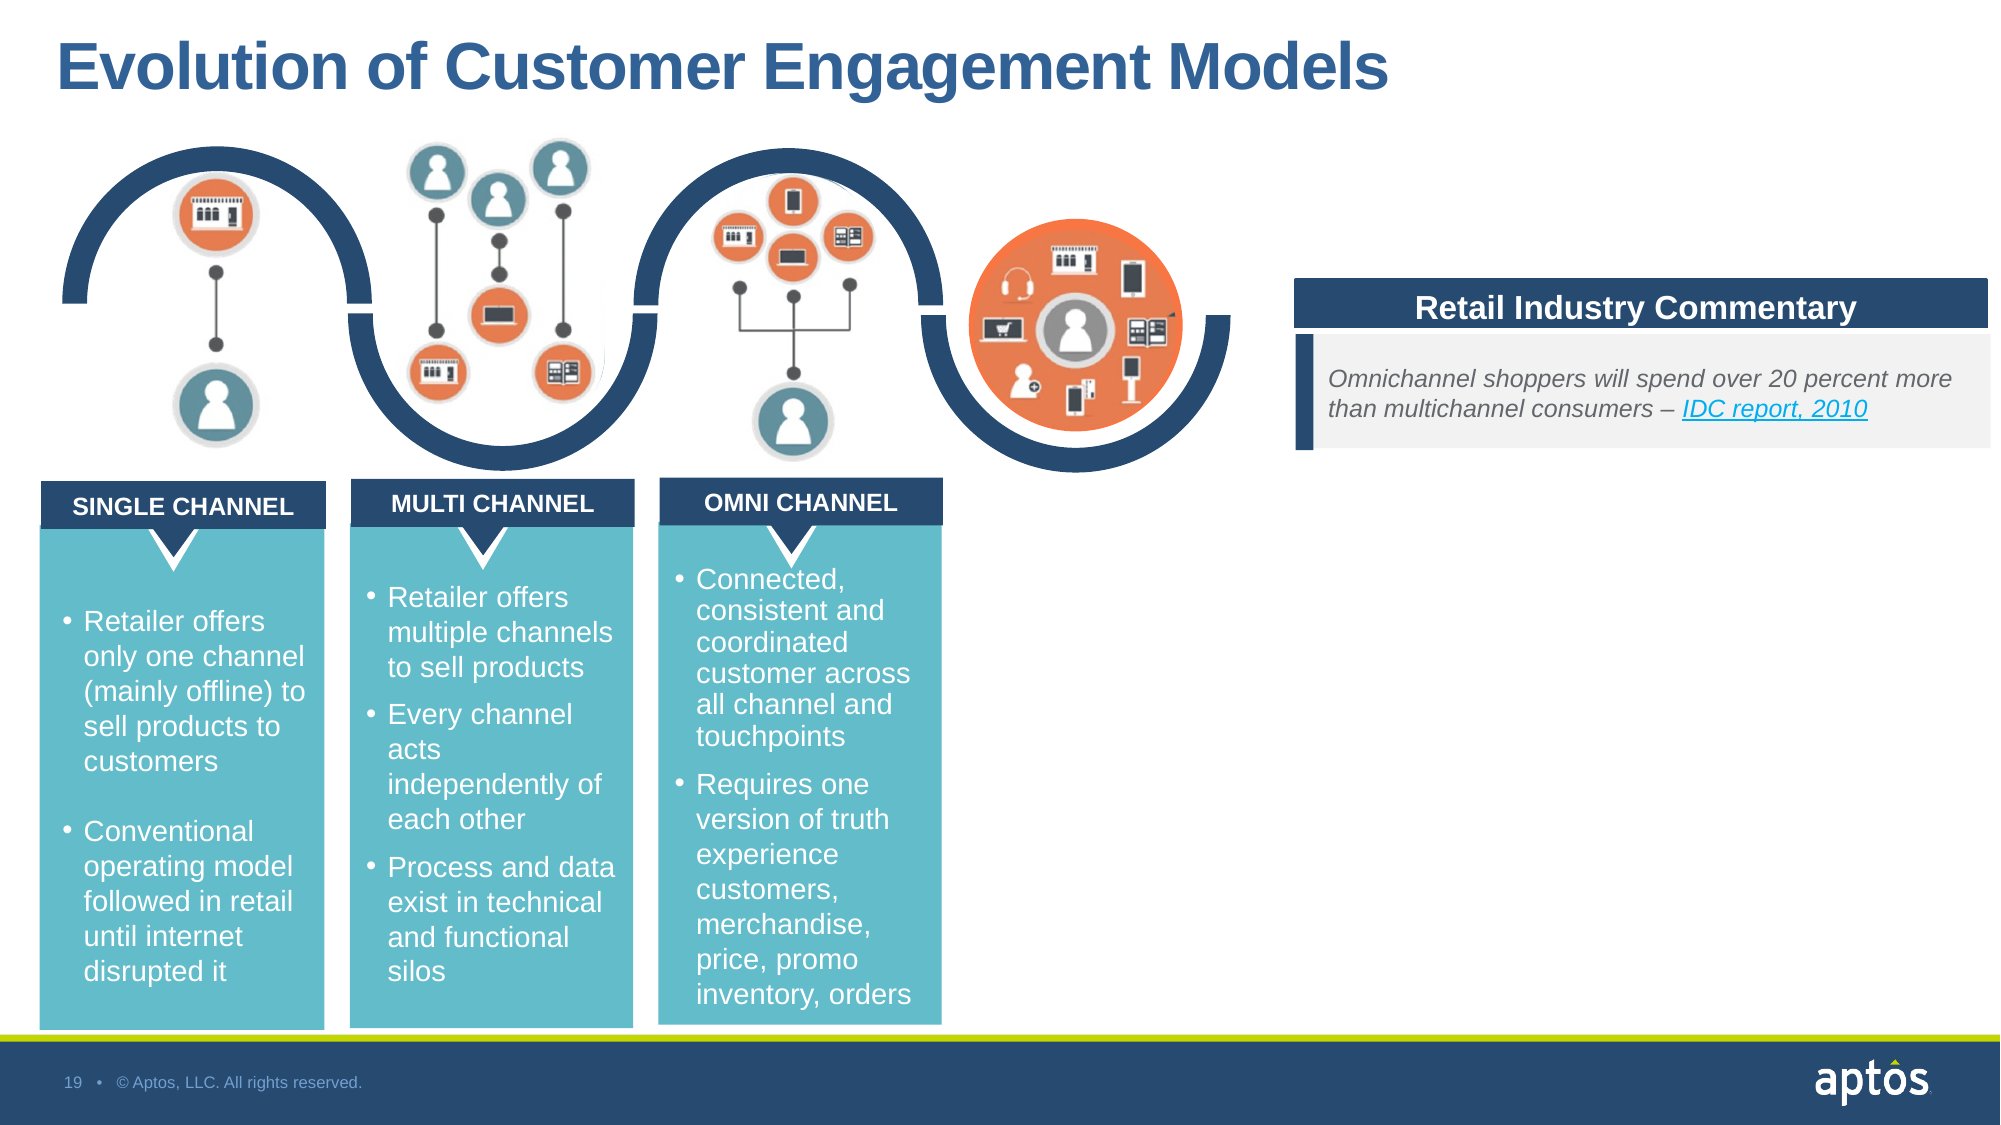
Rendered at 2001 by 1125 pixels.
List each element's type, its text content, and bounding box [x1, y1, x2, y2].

text_box [149, 524, 198, 560]
text_box [458, 522, 508, 558]
text_box Retailer offers only one channel (mainly offline) to sell products to customers Conventional operating model followed in retail until internet disrupted it [38, 523, 326, 1032]
text_box Retailer offers multiple channels to sell products Every channel acts independently of each other Process and data exist in technical and functional silos [348, 521, 635, 1030]
text_box [918, 313, 969, 433]
text_box [767, 520, 816, 557]
text_box MULTI CHANNEL [349, 477, 637, 529]
text_box Retail Industry Commentary [1294, 278, 1988, 328]
text_box [885, 179, 946, 308]
text_box [456, 525, 510, 573]
text_box [1294, 337, 1315, 452]
text_box Connected, consistent and coordinated customer across all channel and touchpoints Requires one version of truth experience customers, merchandise, price, promo inventory, orders [656, 520, 944, 1027]
text_box OMNI CHANNEL [658, 475, 945, 528]
picture [395, 95, 606, 427]
picture [156, 166, 273, 470]
text_box [345, 311, 390, 425]
text_box [1315, 331, 1993, 450]
picture [708, 171, 880, 476]
text_box Evolution of Customer Engagement Models [37, 22, 1979, 124]
text_box [764, 523, 819, 571]
text_box [146, 527, 201, 574]
text_box [1027, 216, 1125, 228]
picture [973, 229, 1177, 430]
text_box Omnichannel shoppers will spend over 20 percent more than multichannel consumers – IDC report, 2010 [1313, 355, 1969, 431]
text_box [401, 311, 660, 473]
text_box [974, 437, 1177, 475]
text_box [1178, 313, 1233, 437]
text_box [60, 144, 374, 306]
text_box [631, 146, 872, 308]
text_box SINGLE CHANNEL [39, 479, 328, 531]
